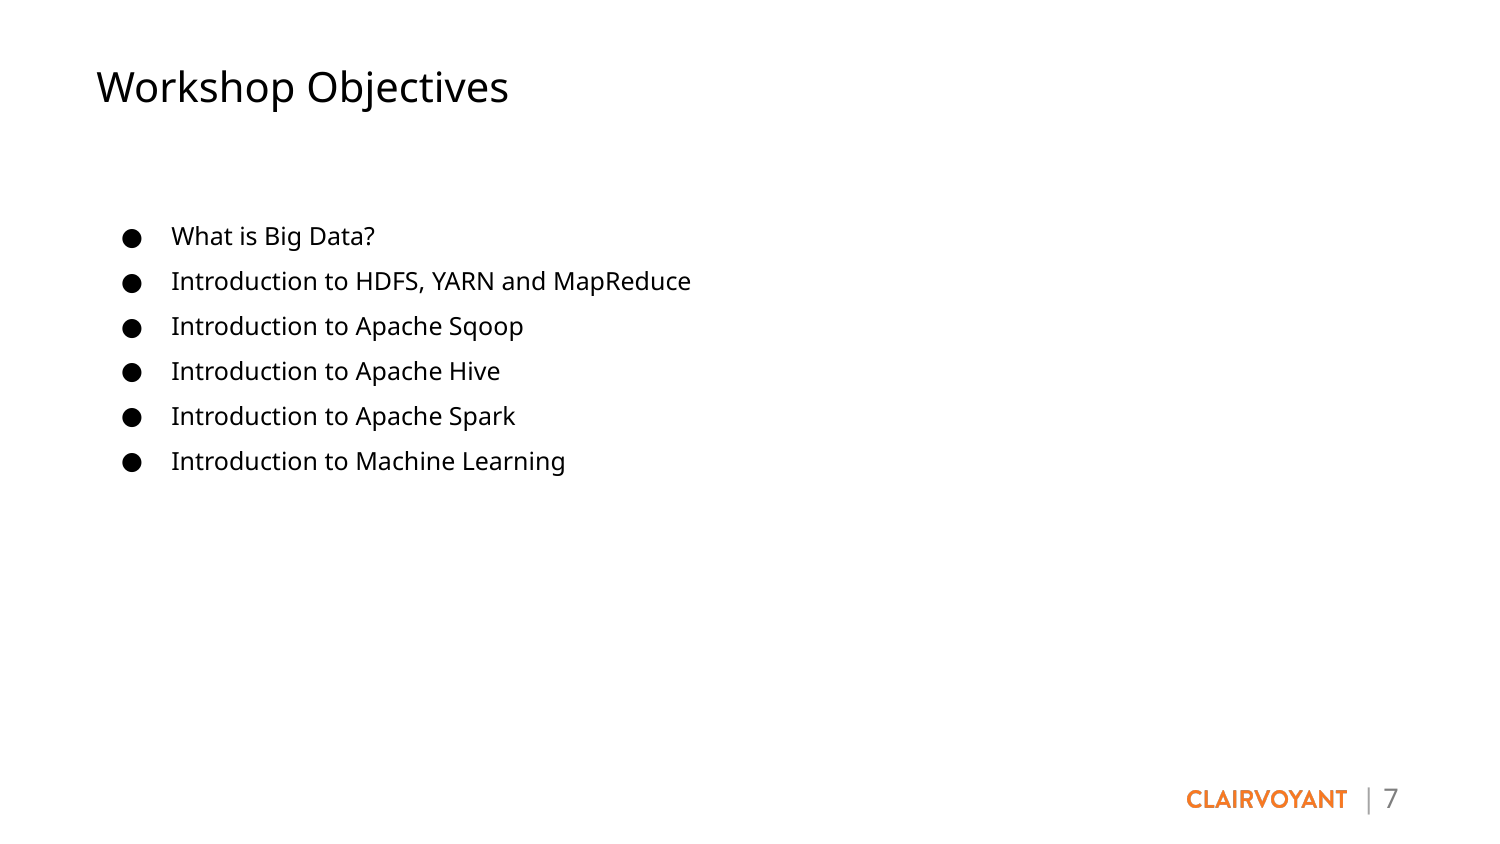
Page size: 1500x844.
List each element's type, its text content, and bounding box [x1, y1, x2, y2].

text_box Workshop Objectives [81, 45, 1412, 126]
list What is Big Data? Introduction to HDFS, YARN and MapReduce Introduction to Apache Sqoop Introduction to Apache Hive Introduction to Apache Spark Introduction to Machine Learning [81, 190, 1479, 752]
picture [1187, 790, 1347, 808]
